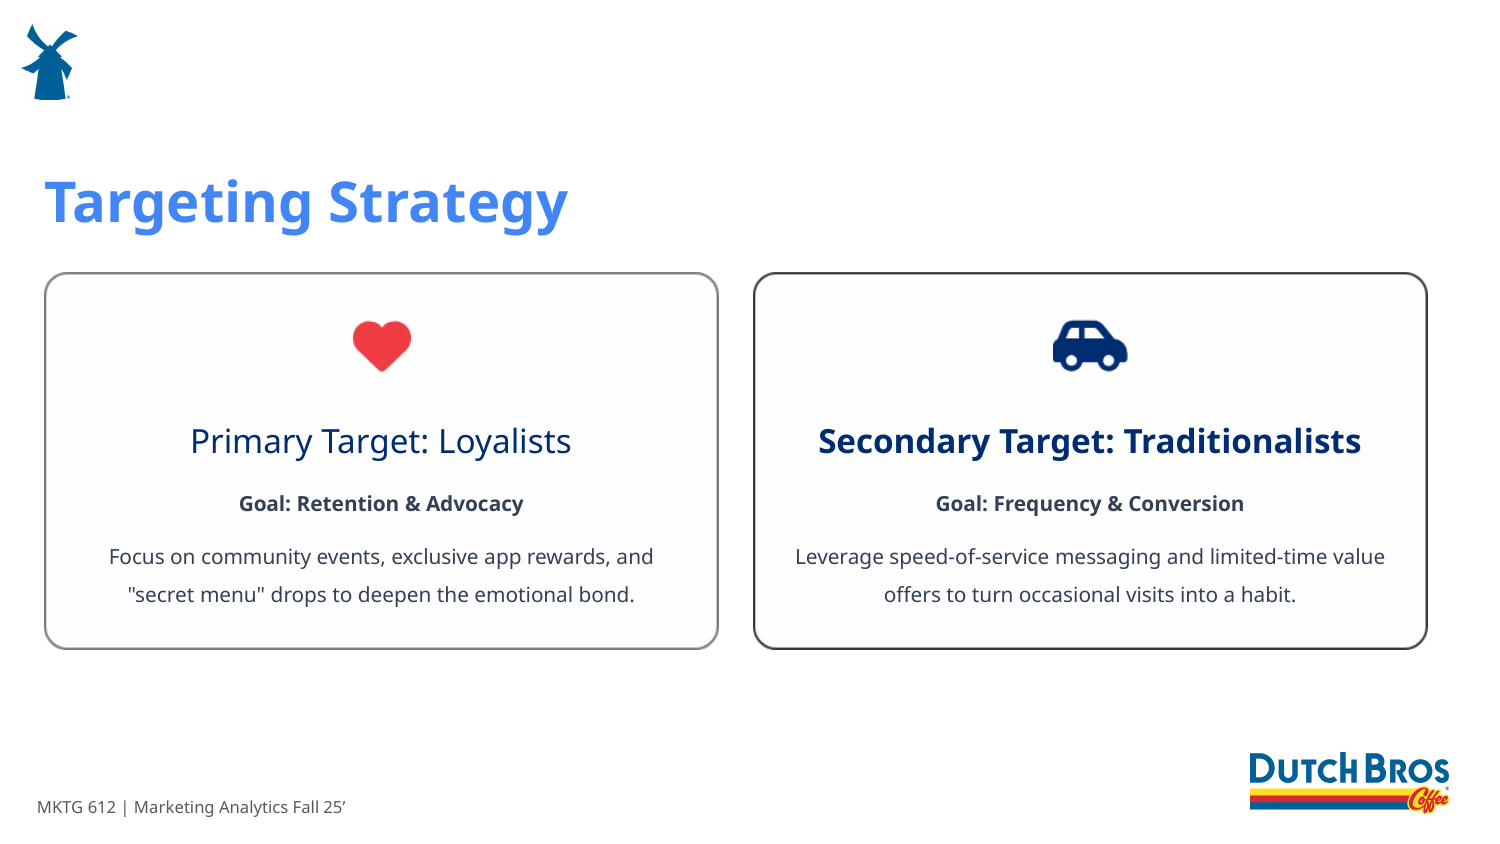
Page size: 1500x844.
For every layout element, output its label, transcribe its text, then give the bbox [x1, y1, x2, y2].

picture [21, 24, 78, 100]
picture [1250, 752, 1449, 814]
picture [753, 270, 1428, 650]
text_box Targeting Strategy [44, 165, 1486, 234]
picture [44, 270, 719, 650]
